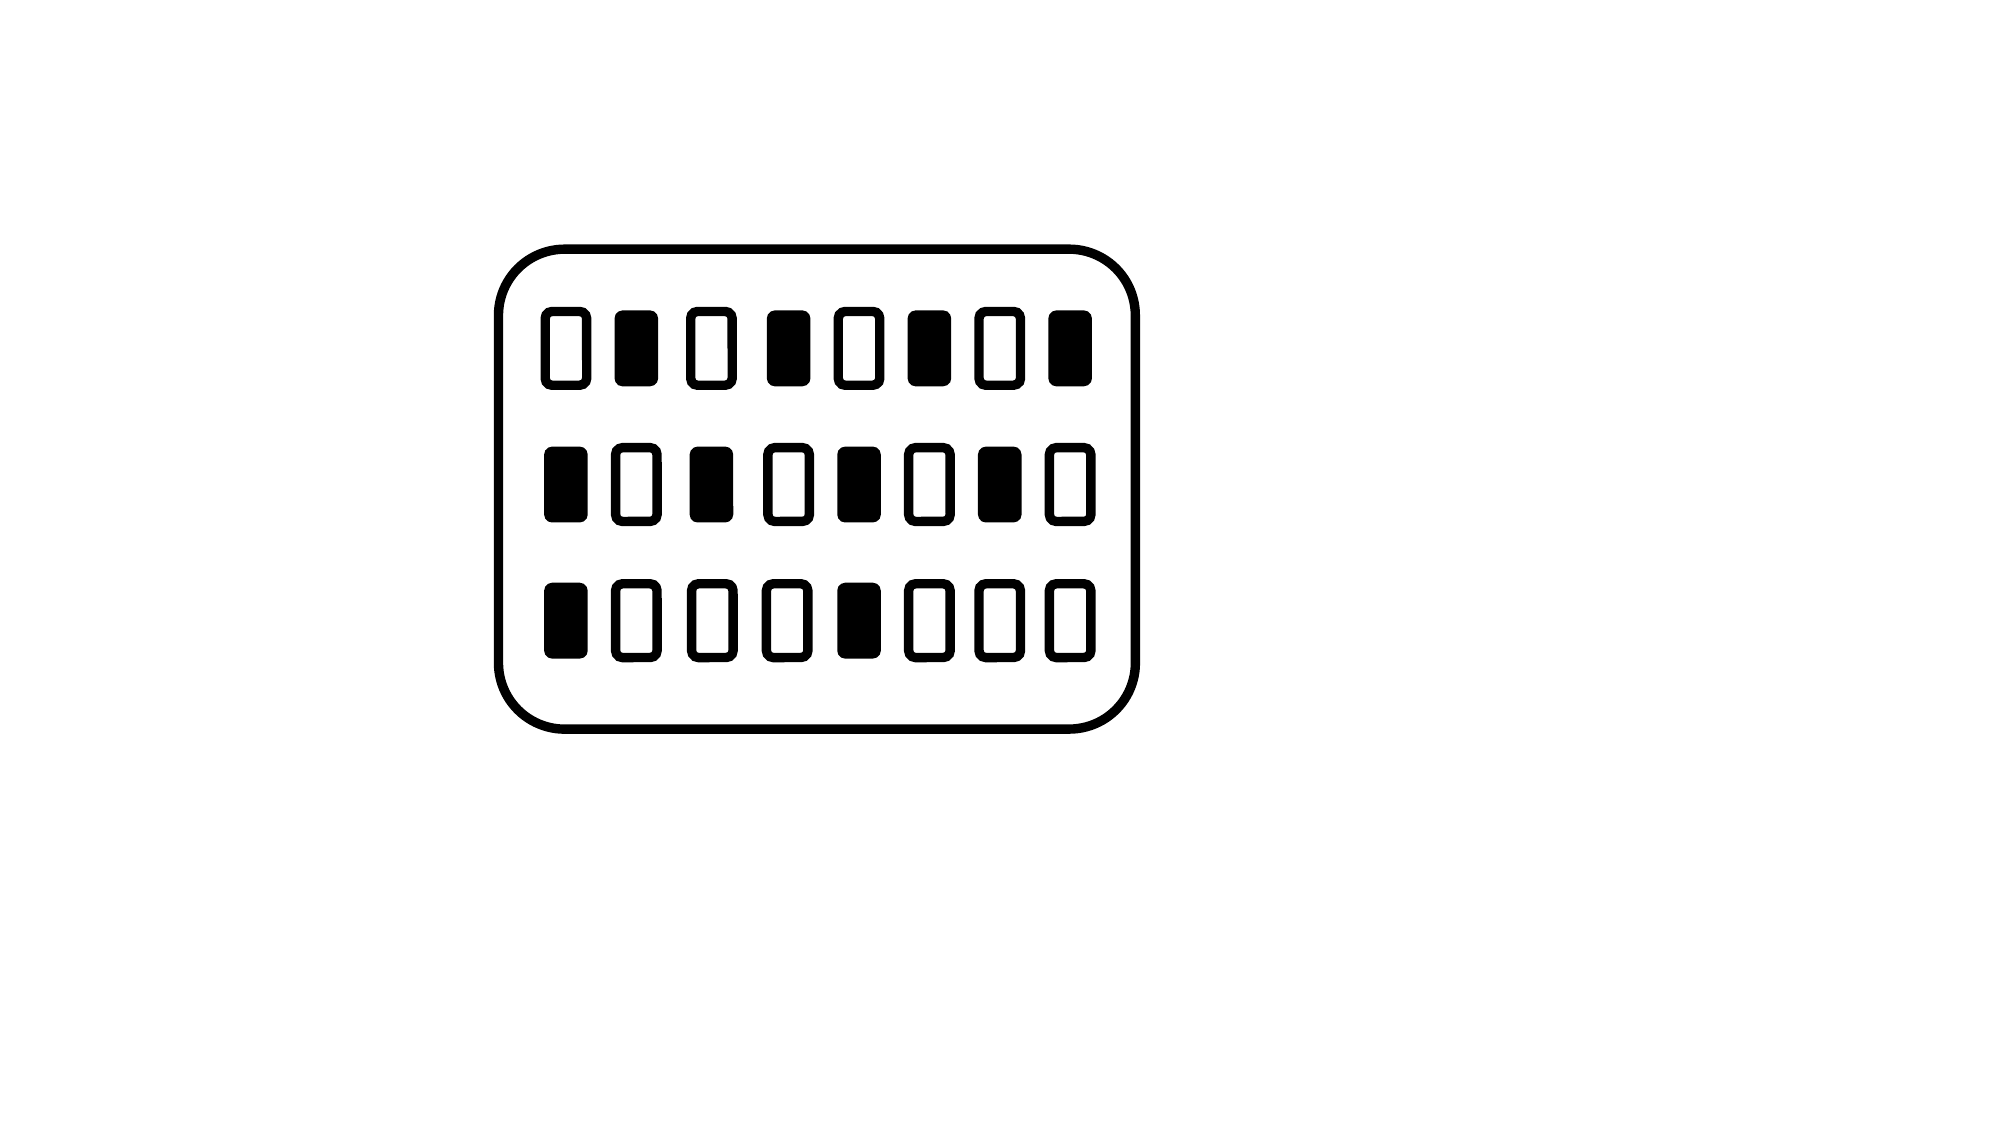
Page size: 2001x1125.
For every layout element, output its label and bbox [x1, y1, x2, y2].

text_box [766, 446, 811, 523]
text_box [689, 446, 734, 523]
text_box [614, 446, 659, 523]
text_box [1048, 310, 1092, 387]
text_box [977, 310, 1022, 387]
text_box [977, 582, 1022, 659]
text_box [1048, 446, 1092, 523]
text_box [1048, 582, 1092, 659]
text_box [497, 248, 1137, 731]
text_box [837, 310, 881, 387]
text_box [690, 582, 735, 659]
text_box [765, 582, 809, 659]
text_box [837, 446, 881, 523]
text_box [544, 310, 588, 387]
text_box [614, 310, 659, 387]
text_box [907, 310, 952, 387]
text_box [766, 310, 811, 387]
text_box [907, 446, 952, 523]
text_box [544, 446, 588, 523]
text_box [614, 582, 659, 659]
text_box [837, 582, 881, 659]
text_box [907, 582, 952, 659]
text_box [544, 582, 588, 659]
text_box [977, 446, 1022, 523]
text_box [689, 310, 734, 387]
